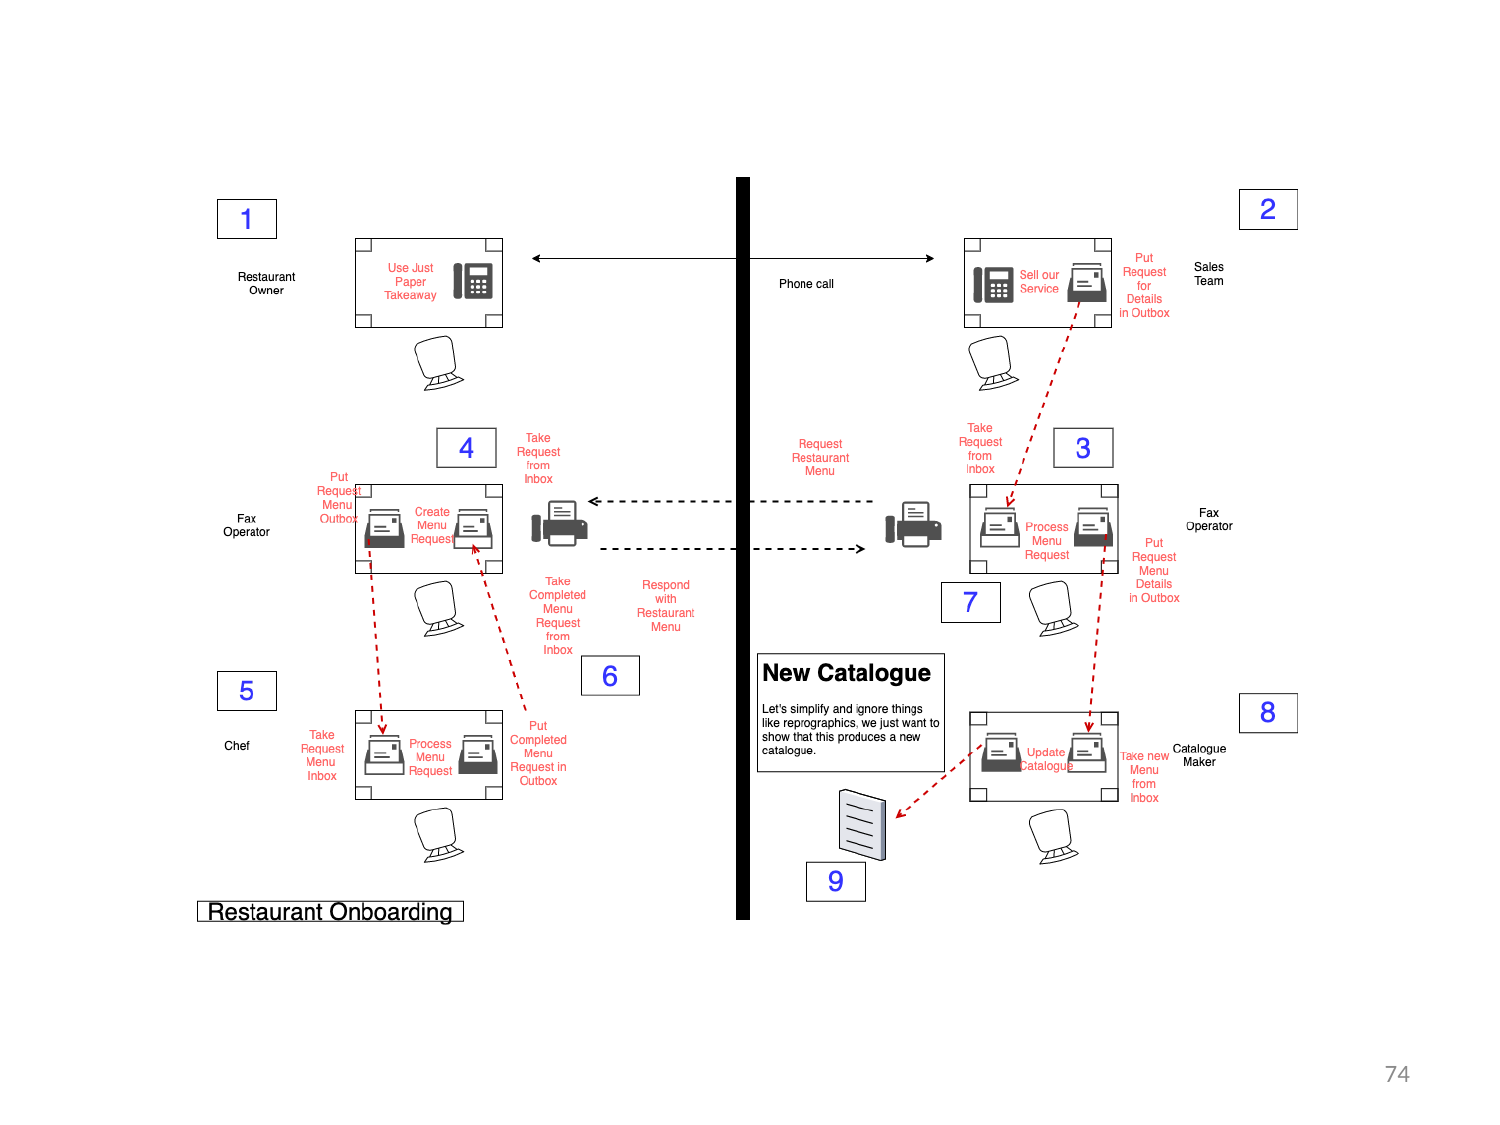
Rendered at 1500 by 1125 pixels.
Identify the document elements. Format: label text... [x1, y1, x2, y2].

picture [196, 177, 1299, 926]
slide_number 74 [1074, 1042, 1425, 1103]
